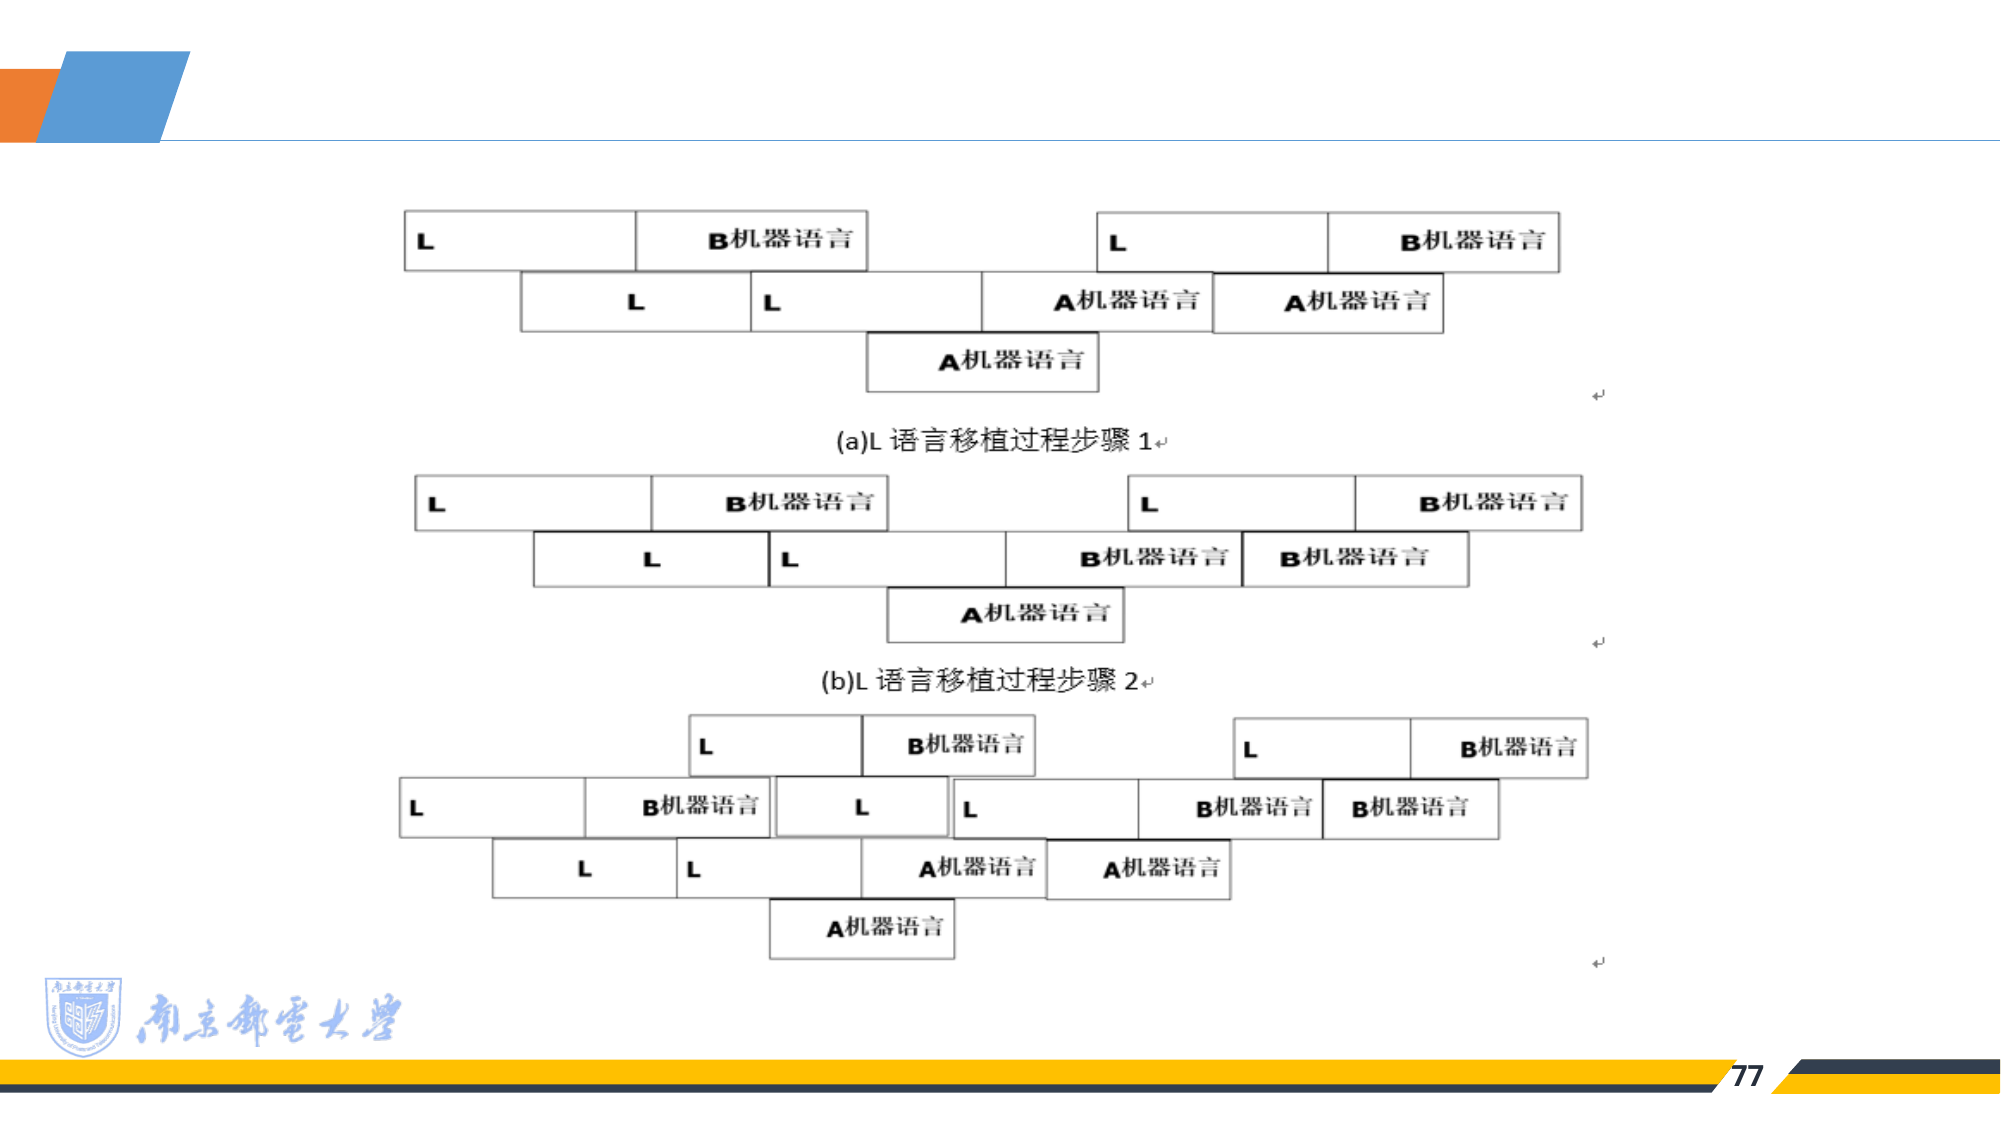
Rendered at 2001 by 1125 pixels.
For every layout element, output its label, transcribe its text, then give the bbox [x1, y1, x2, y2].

slide_number 77 [1708, 1047, 1780, 1108]
picture [301, 156, 1696, 985]
